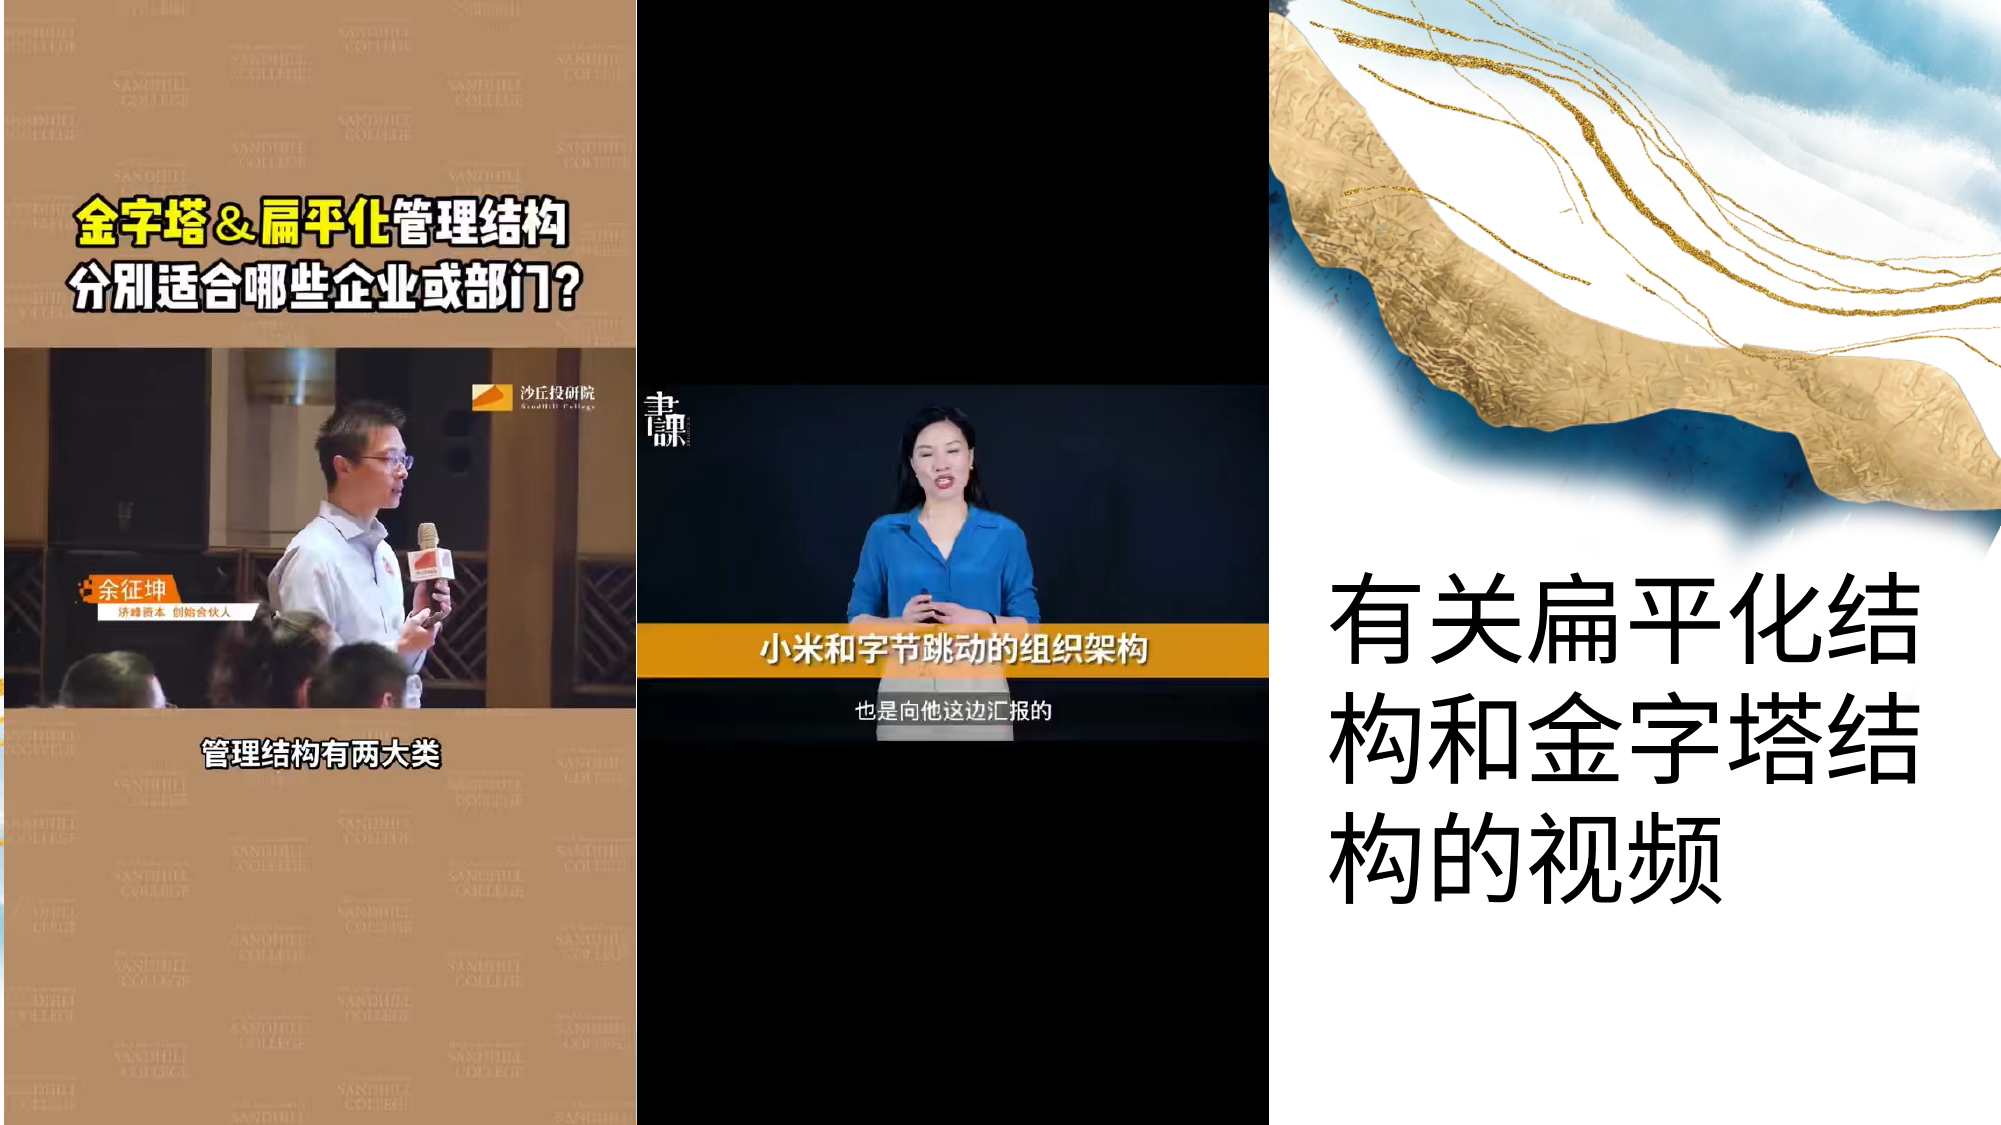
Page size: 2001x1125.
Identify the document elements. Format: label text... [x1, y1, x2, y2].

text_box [3, 0, 636, 1125]
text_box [636, 0, 1270, 1125]
picture [1484, 0, 2001, 609]
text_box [1270, 0, 2000, 497]
text_box 有关扁平化结构和金字塔结构的视频 [1311, 548, 1959, 924]
